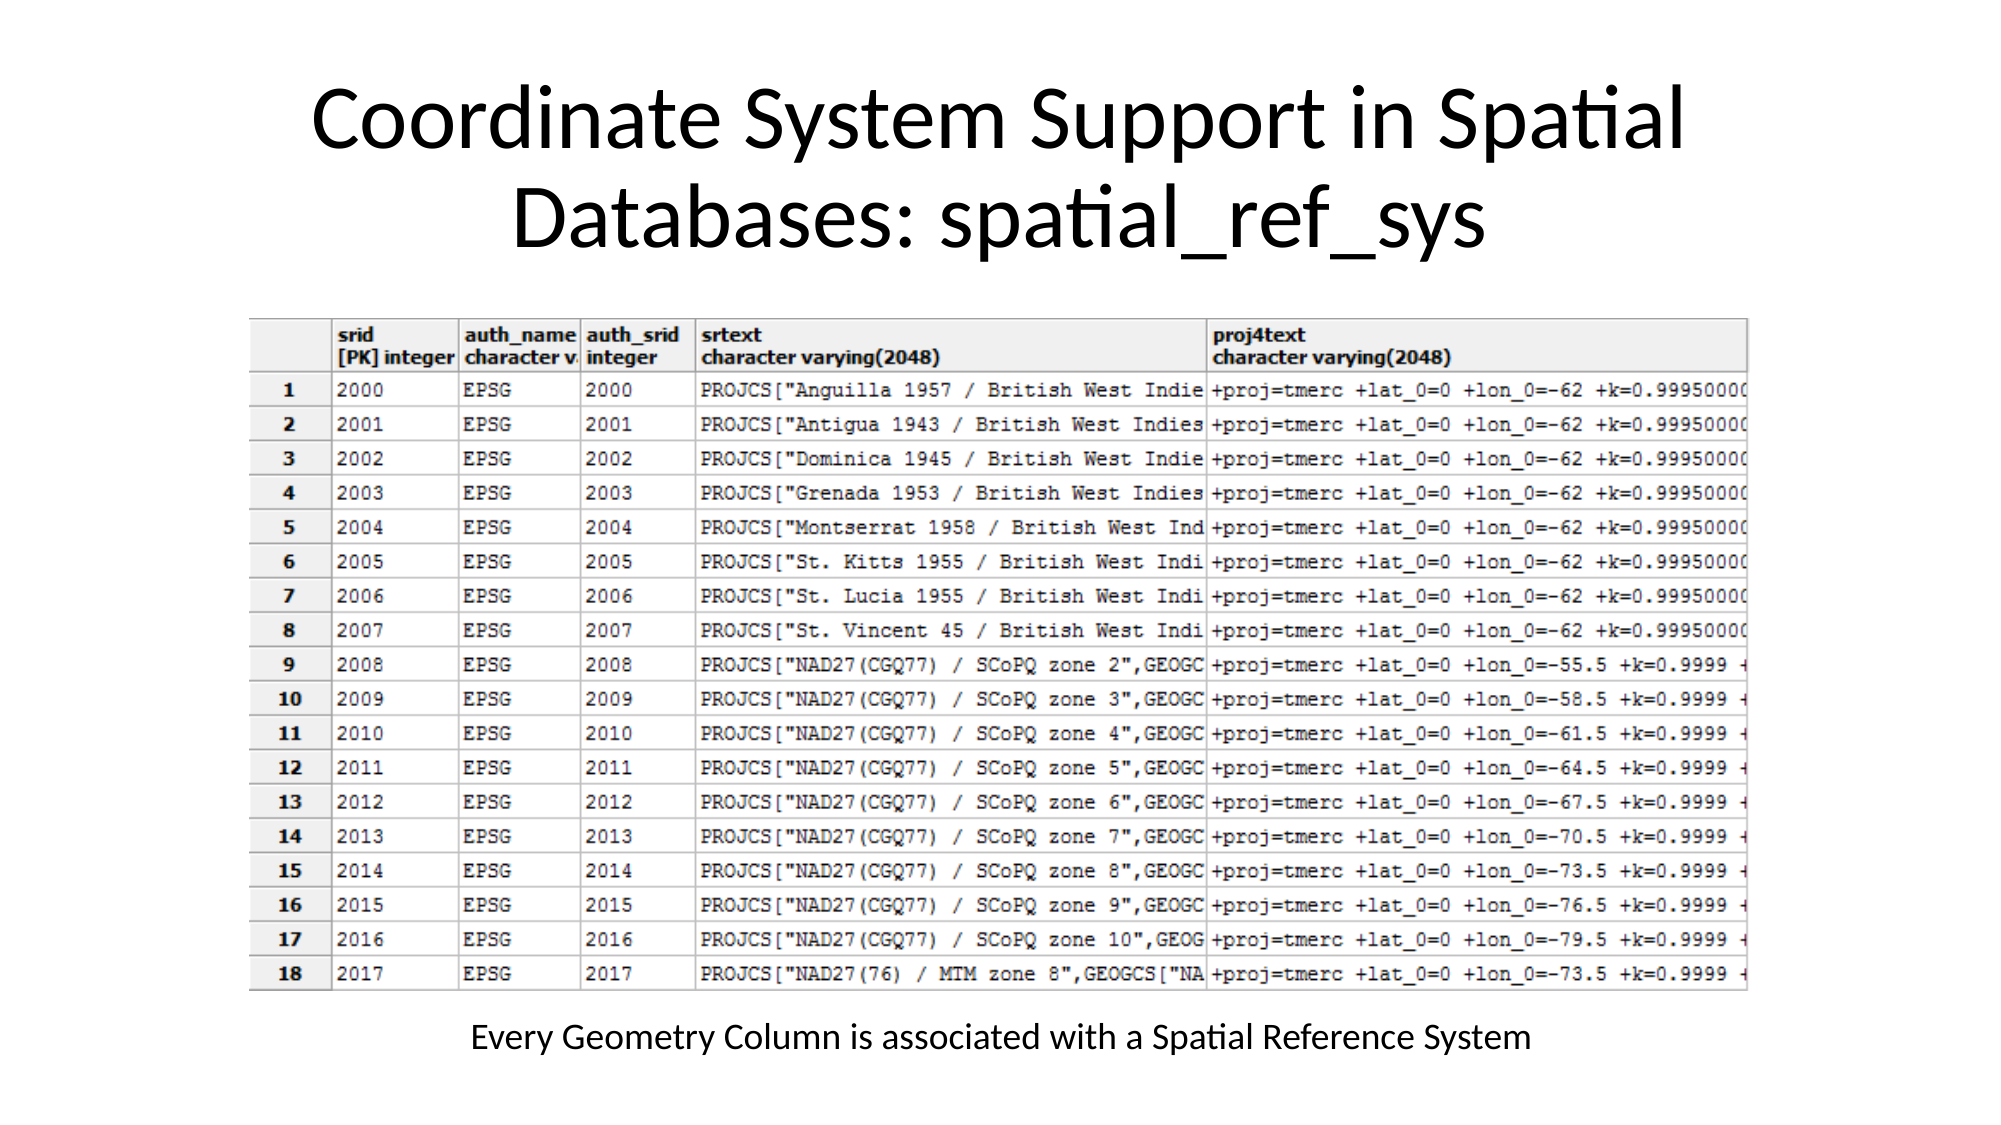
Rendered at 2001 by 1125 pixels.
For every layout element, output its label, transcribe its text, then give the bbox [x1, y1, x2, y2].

picture [249, 318, 1750, 991]
text_box Every Geometry Column is associated with a Spatial Reference System [455, 1004, 1877, 1065]
title Coordinate System Support in Spatial Databases: spatial_ref_sys [137, 59, 1863, 278]
